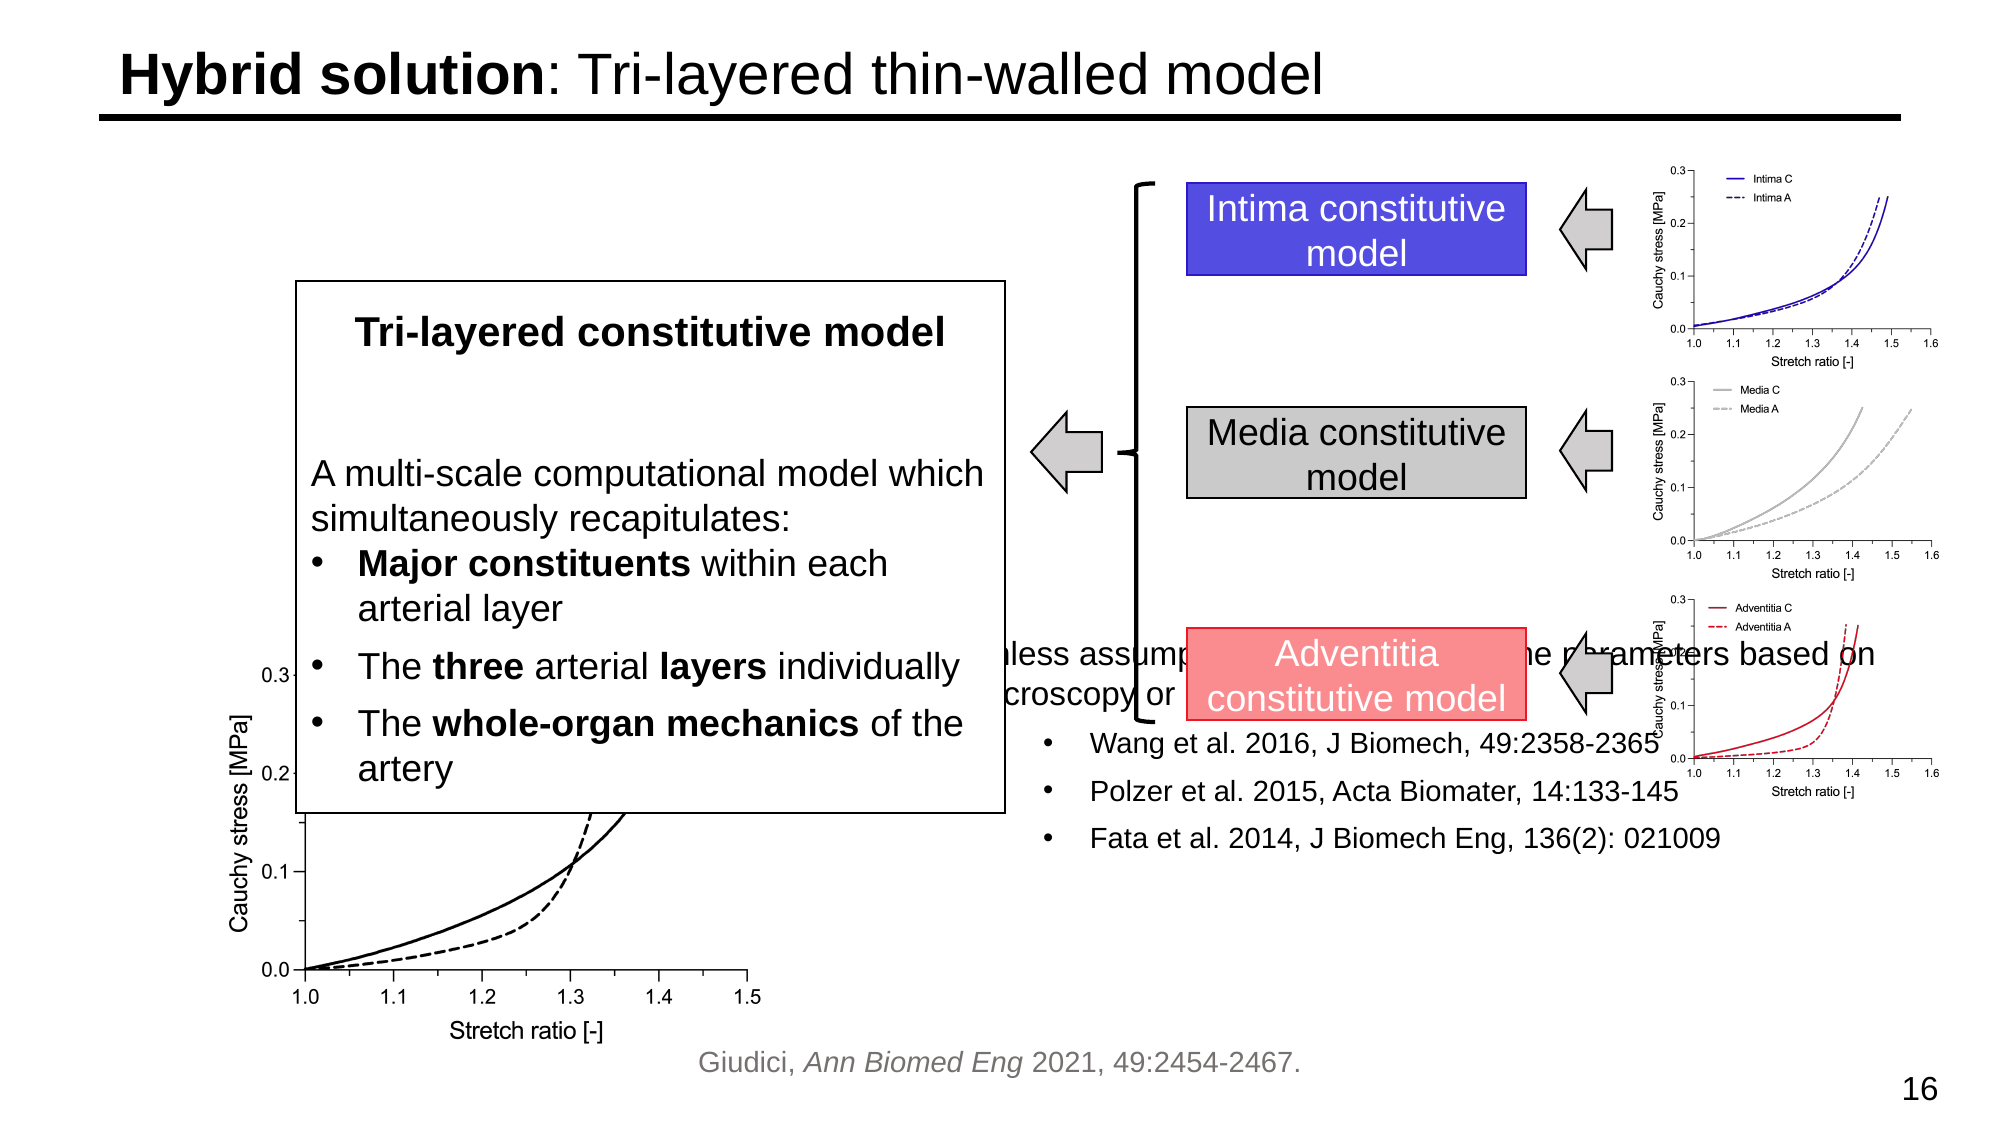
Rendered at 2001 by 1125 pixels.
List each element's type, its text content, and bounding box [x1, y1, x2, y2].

picture [215, 658, 798, 1048]
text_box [1186, 369, 1959, 587]
text_box [1117, 182, 1156, 723]
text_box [767, 584, 941, 678]
slide_number 16 [1503, 1056, 1954, 1117]
text_box Hybrid solution: Tri-layered thin-walled model [104, 0, 1830, 114]
text_box [1029, 409, 1103, 495]
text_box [1186, 158, 1958, 369]
text_box Unless assumptions are made on some parameters based on microscopy or literature data: Wang et al. 2016, J Biomech, 49:2358-2365 Polzer et al. 2015, Acta Biomater, 14:133-145 Fata et al. 2014, J Biomech Eng, 136(2): 021009 [953, 624, 1904, 862]
text_box Tri-layered constitutive model A multi-scale computational model which simultaneously recapitulates: Major constituents within each arterial layer The three arterial layers individually The whole-organ mechanics of the artery [295, 280, 1006, 814]
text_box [1186, 587, 1959, 805]
text_box Giudici, Ann Biomed Eng 2021, 49:2454-2467. [634, 1035, 1366, 1086]
